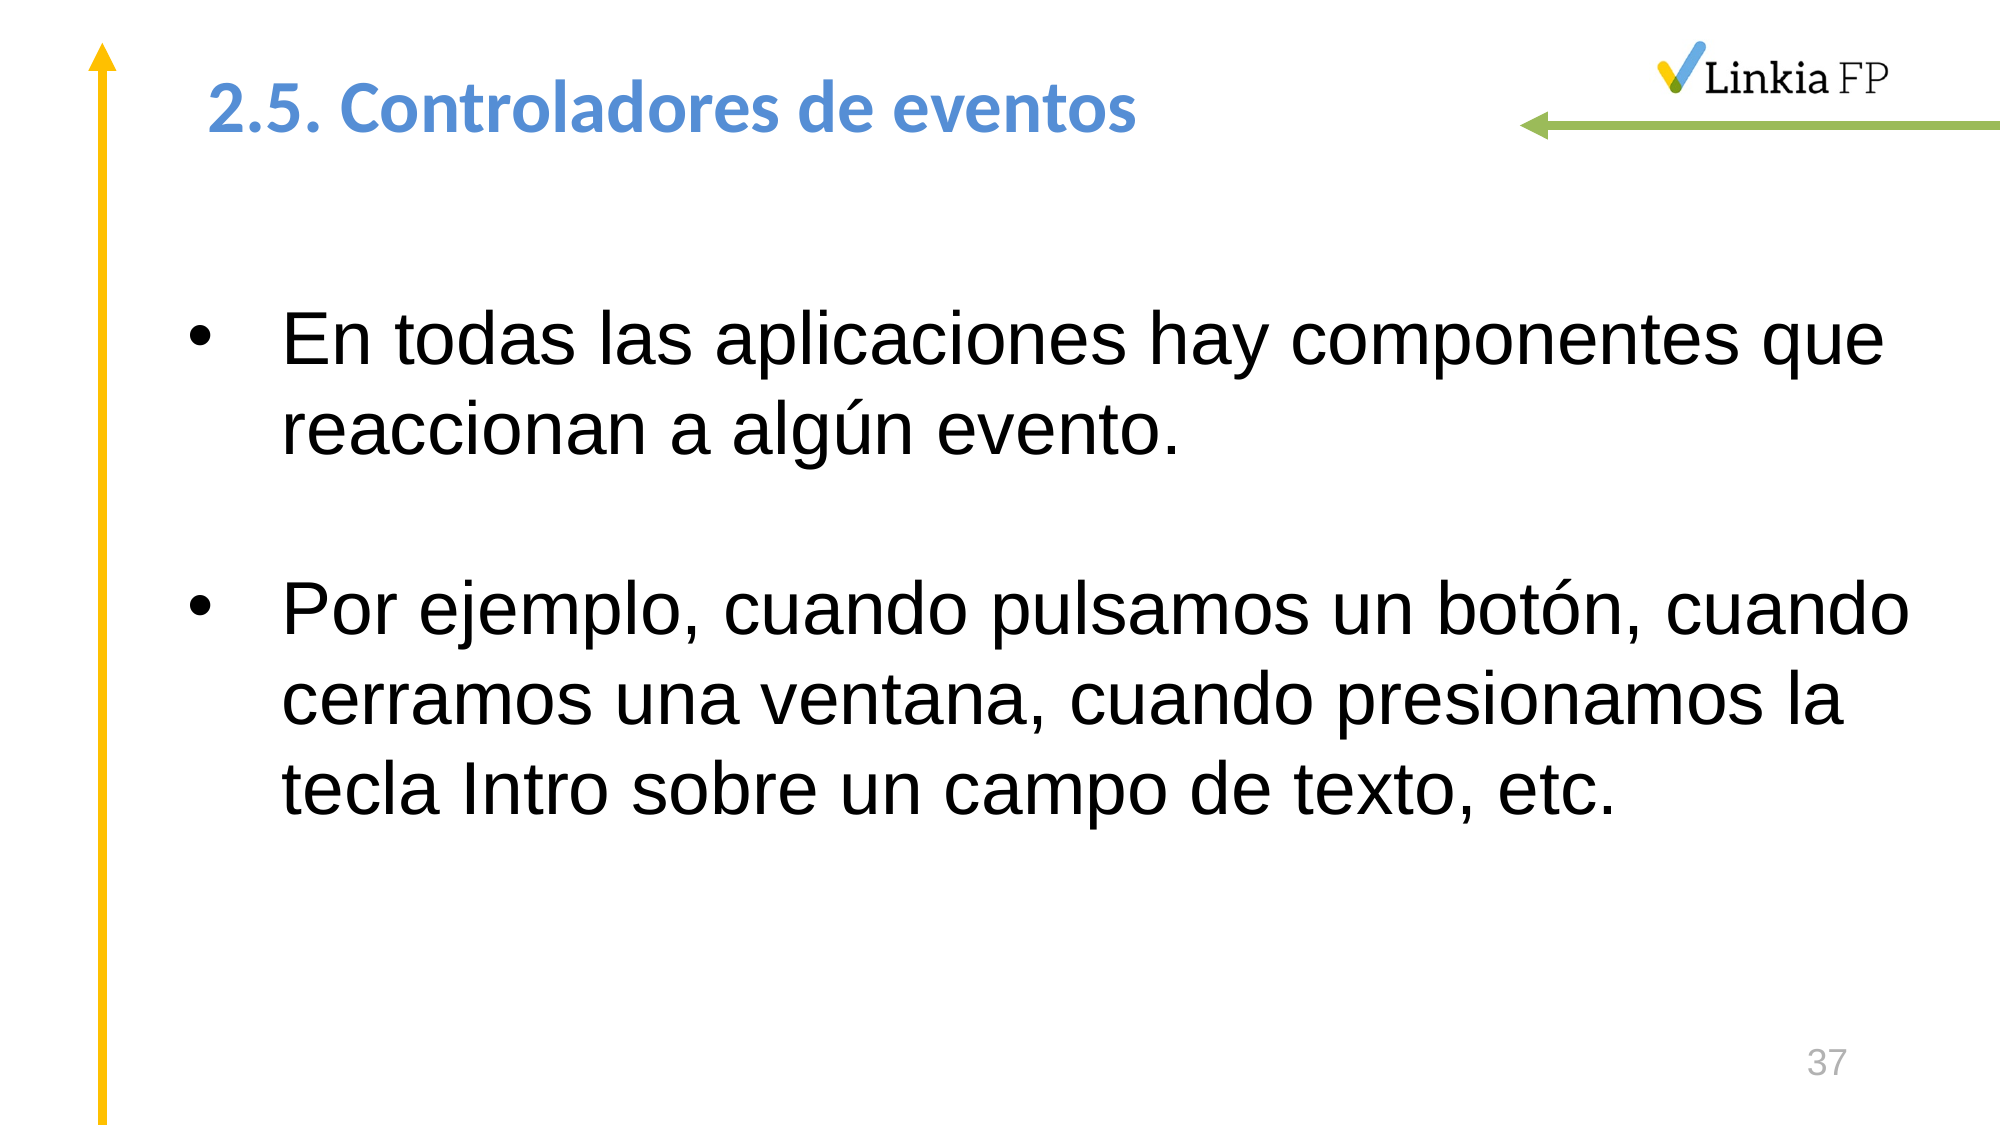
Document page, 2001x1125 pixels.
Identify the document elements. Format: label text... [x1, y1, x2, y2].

title 2.5. Controladores de eventos [192, 38, 2000, 167]
text_box En todas las aplicaciones hay componentes que reaccionan a algún evento. Por ejemplo, cuando pulsamos un botón, cuando cerramos una ventana, cuando presionamos la tecla Intro sobre un campo de texto, etc. [173, 282, 1955, 837]
slide_number 37 [1413, 1030, 1864, 1091]
